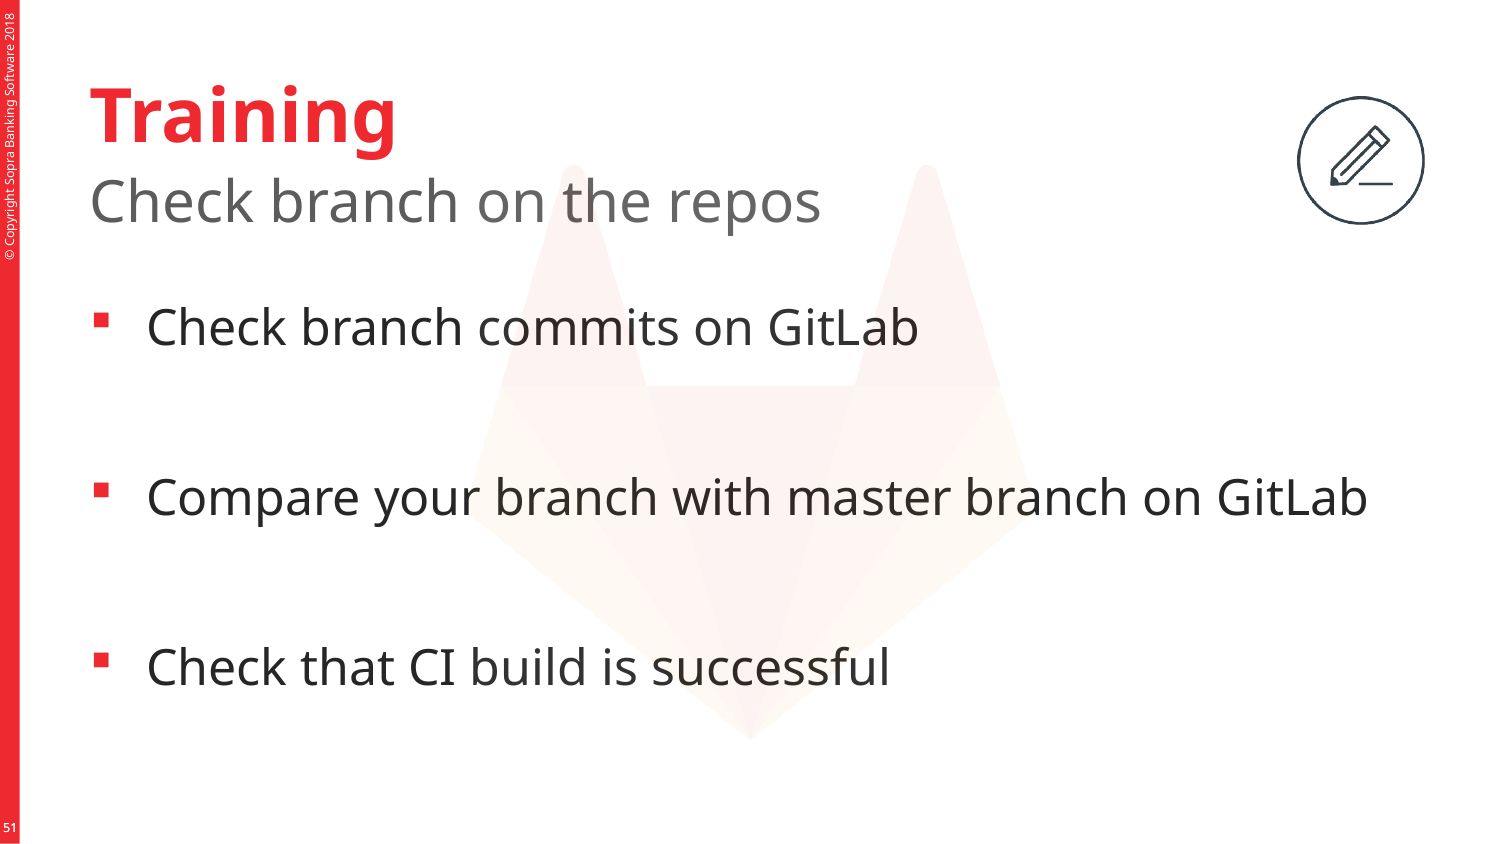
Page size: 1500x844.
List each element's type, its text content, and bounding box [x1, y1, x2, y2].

picture [1297, 96, 1426, 225]
text_box [467, 164, 1033, 743]
list Check branch commits on GitLab Compare your branch with master branch on GitLab Check that CI build is successful [75, 292, 1475, 810]
list Check branch on the repos [75, 161, 1263, 225]
title Training [75, 66, 813, 161]
